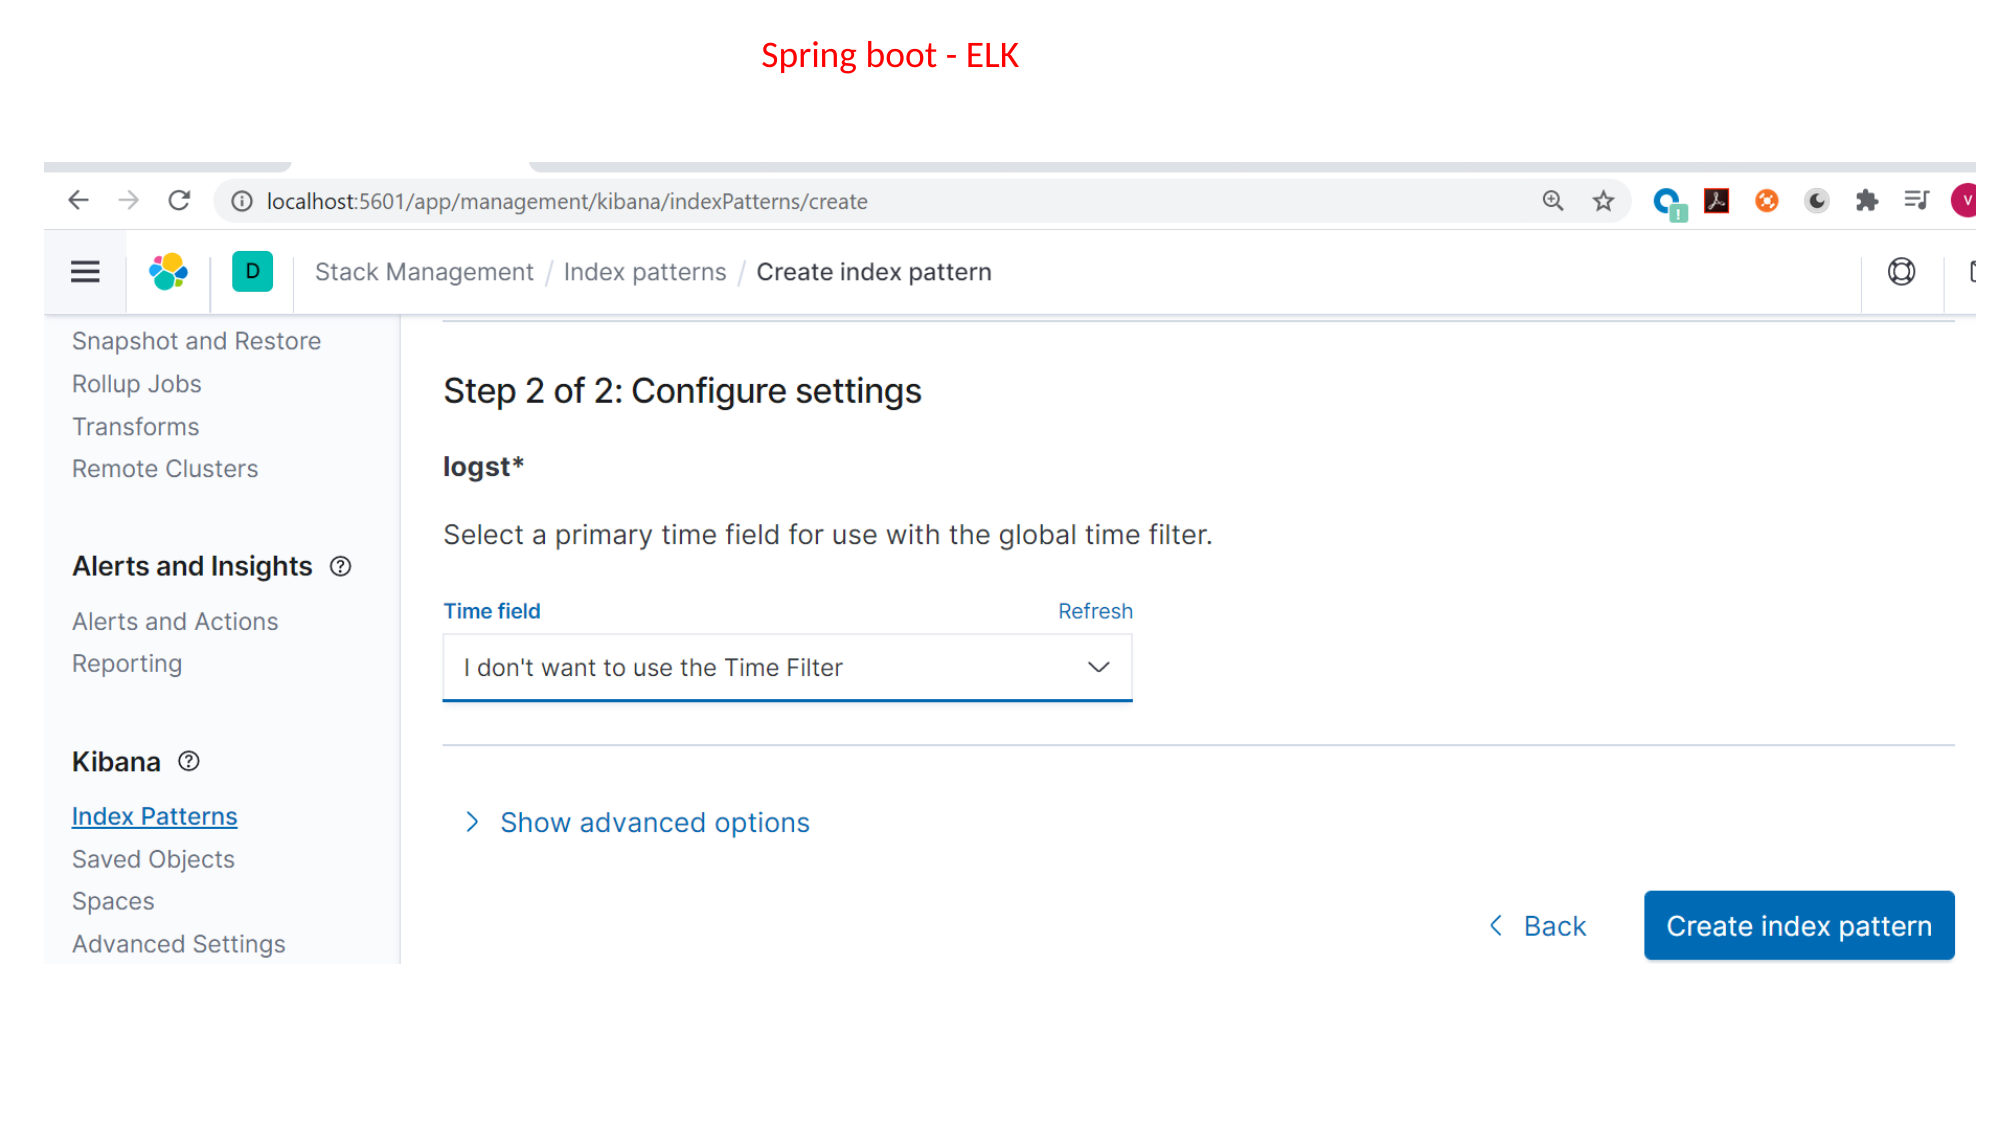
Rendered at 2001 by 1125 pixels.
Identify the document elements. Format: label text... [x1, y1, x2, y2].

picture [44, 162, 1976, 964]
text_box Spring boot - ELK [368, 16, 1413, 88]
